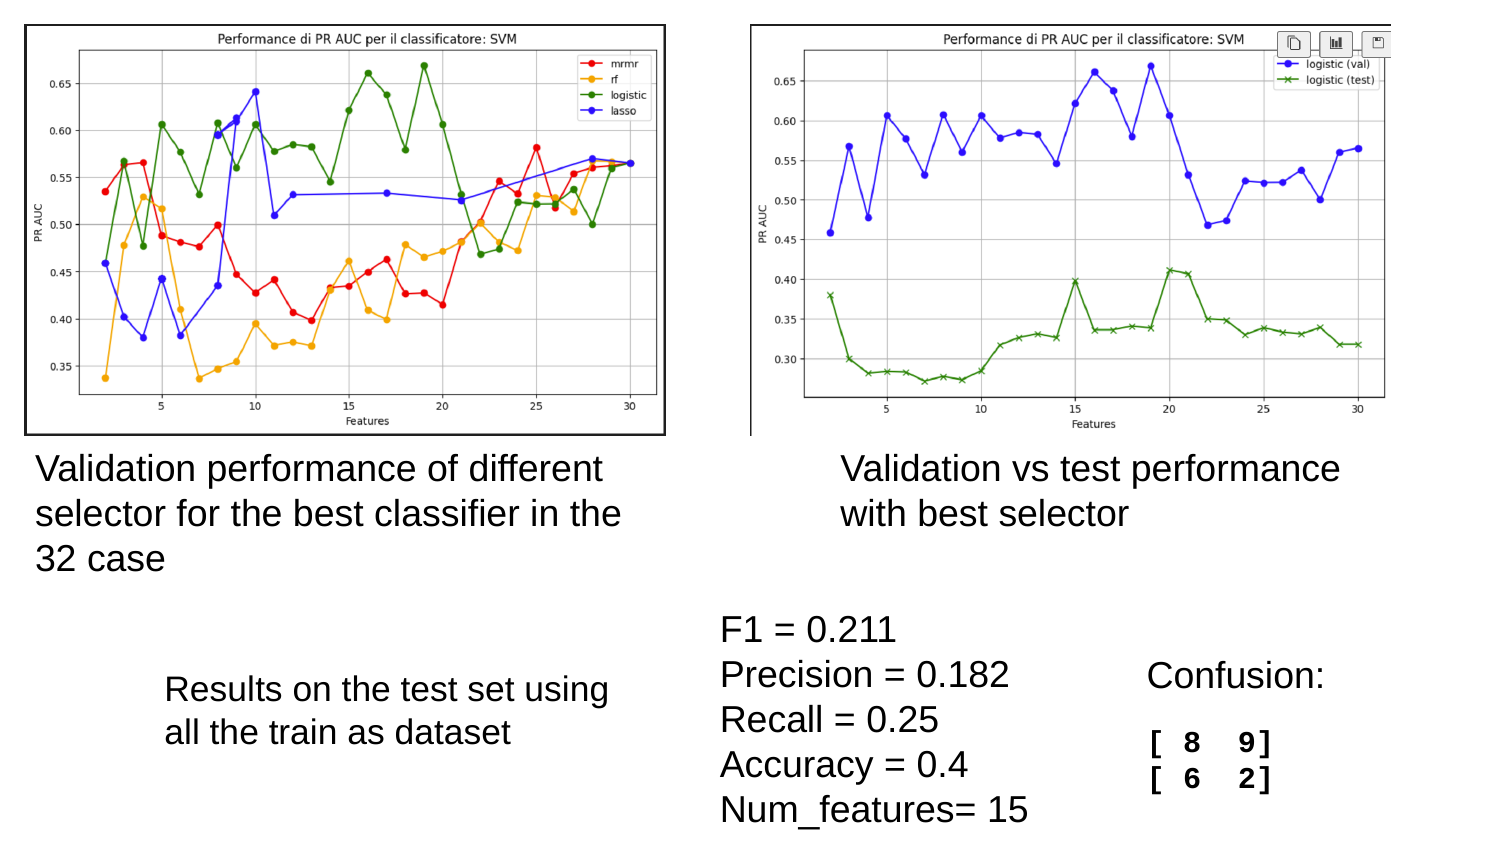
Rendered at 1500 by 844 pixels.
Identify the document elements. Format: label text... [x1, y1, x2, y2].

text_box Results on the test set using all the train as dataset [149, 651, 639, 831]
text_box Confusion: [ 8 9] [ 6 2] [1131, 635, 1381, 831]
picture [749, 24, 1392, 436]
text_box F1 = 0.211 Precision = 0.182 Recall = 0.25 Accuracy = 0.4 Num_features= 15 [704, 590, 1060, 824]
text_box Validation vs test performance with best selector [825, 444, 1387, 534]
text_box Validation performance of different selector for the best classifier in the 32 case [20, 440, 664, 591]
picture [24, 24, 666, 436]
